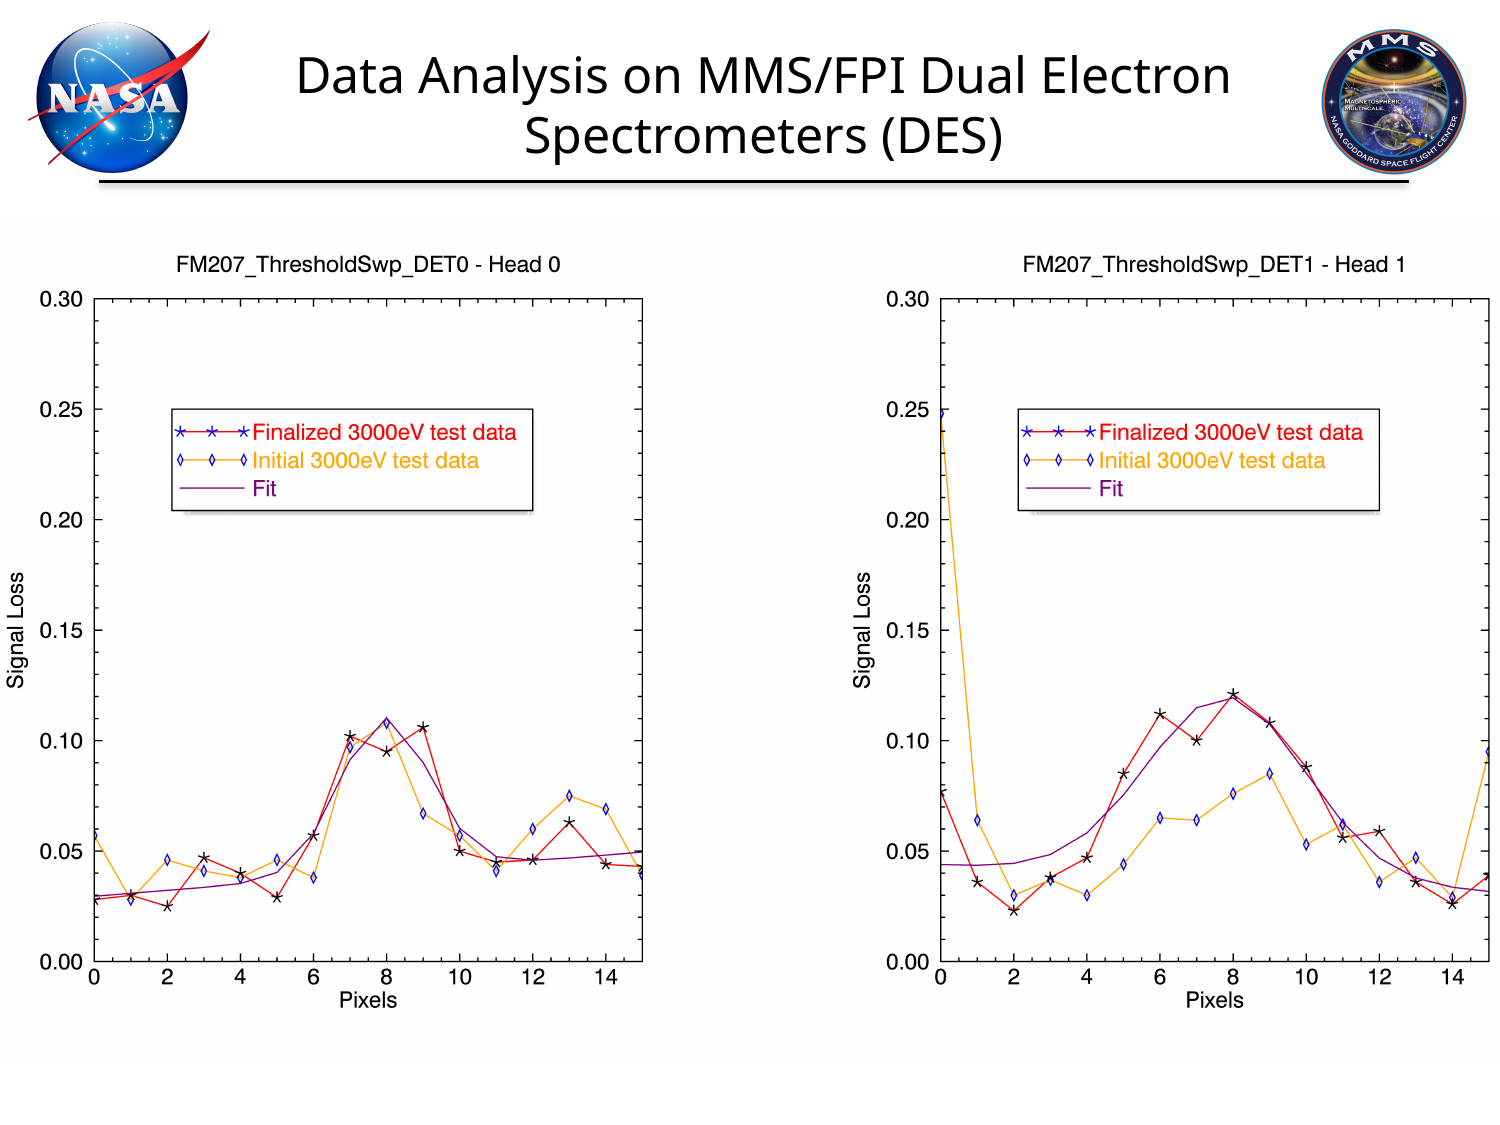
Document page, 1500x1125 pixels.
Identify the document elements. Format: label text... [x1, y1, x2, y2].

text_box Data Analysis on MMS/FPI Dual Electron Spectrometers (DES) [215, 36, 1313, 172]
picture [0, 214, 1500, 1062]
picture [27, 22, 210, 173]
picture [1318, 25, 1470, 177]
